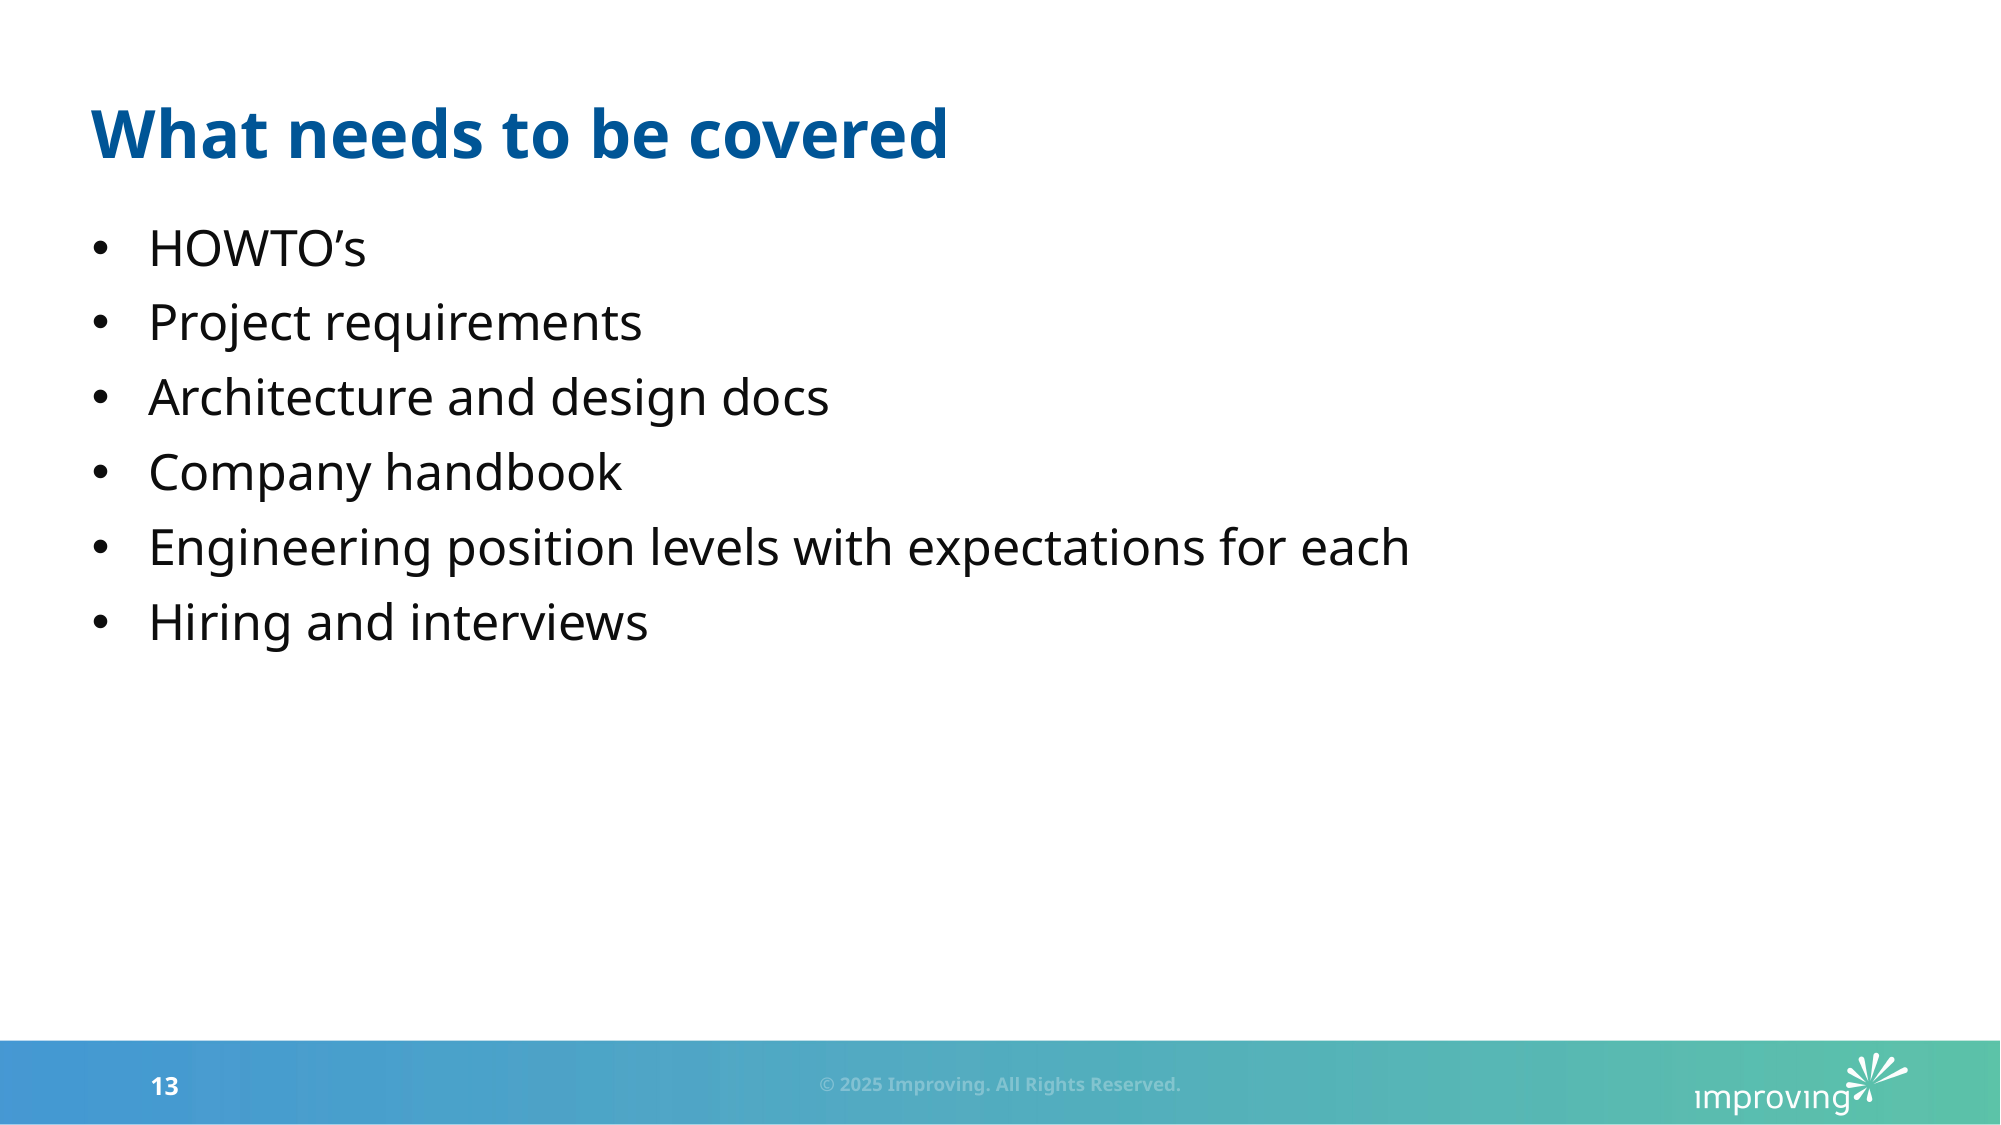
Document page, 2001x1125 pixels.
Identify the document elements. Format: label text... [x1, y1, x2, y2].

list HOWTO’s Project requirements Architecture and design docs Company handbook Engineering position levels with expectations for each Hiring and interviews [76, 215, 1916, 966]
title What needs to be covered [76, 71, 1915, 181]
picture [0, 0, 2000, 1125]
